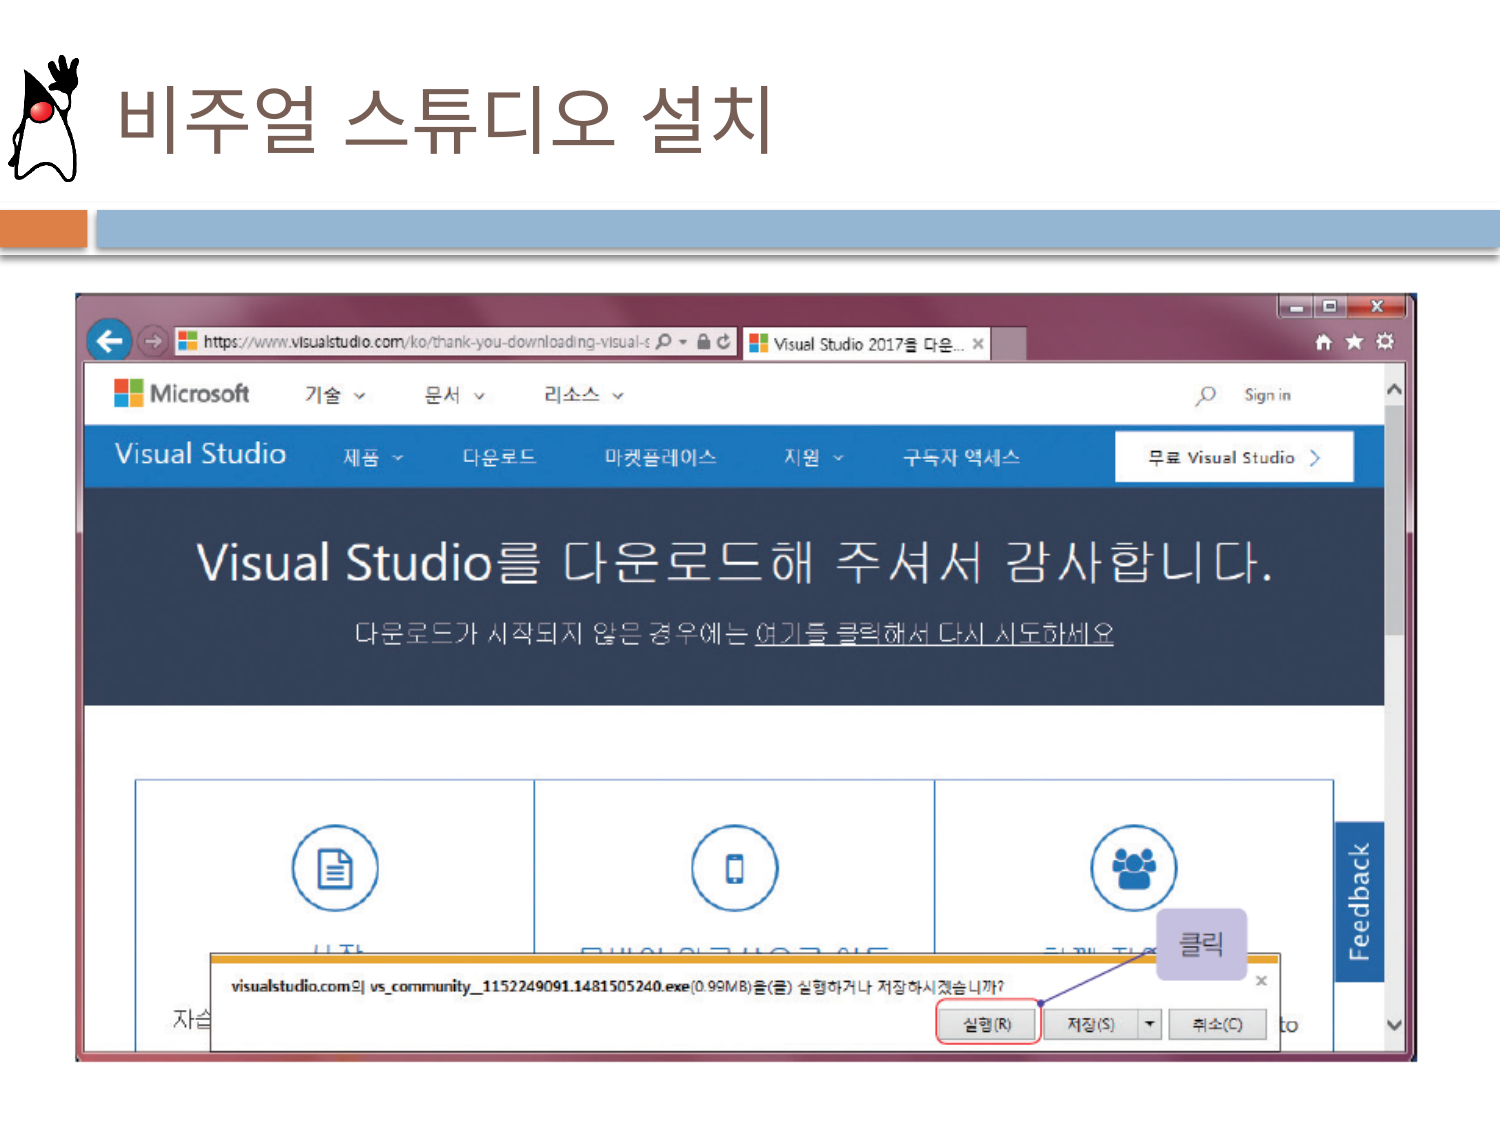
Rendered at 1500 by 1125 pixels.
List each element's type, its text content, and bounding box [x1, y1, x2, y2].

picture [8, 55, 79, 182]
picture [63, 275, 1419, 1071]
title 비주얼 스튜디오 설치 [99, 37, 1438, 200]
